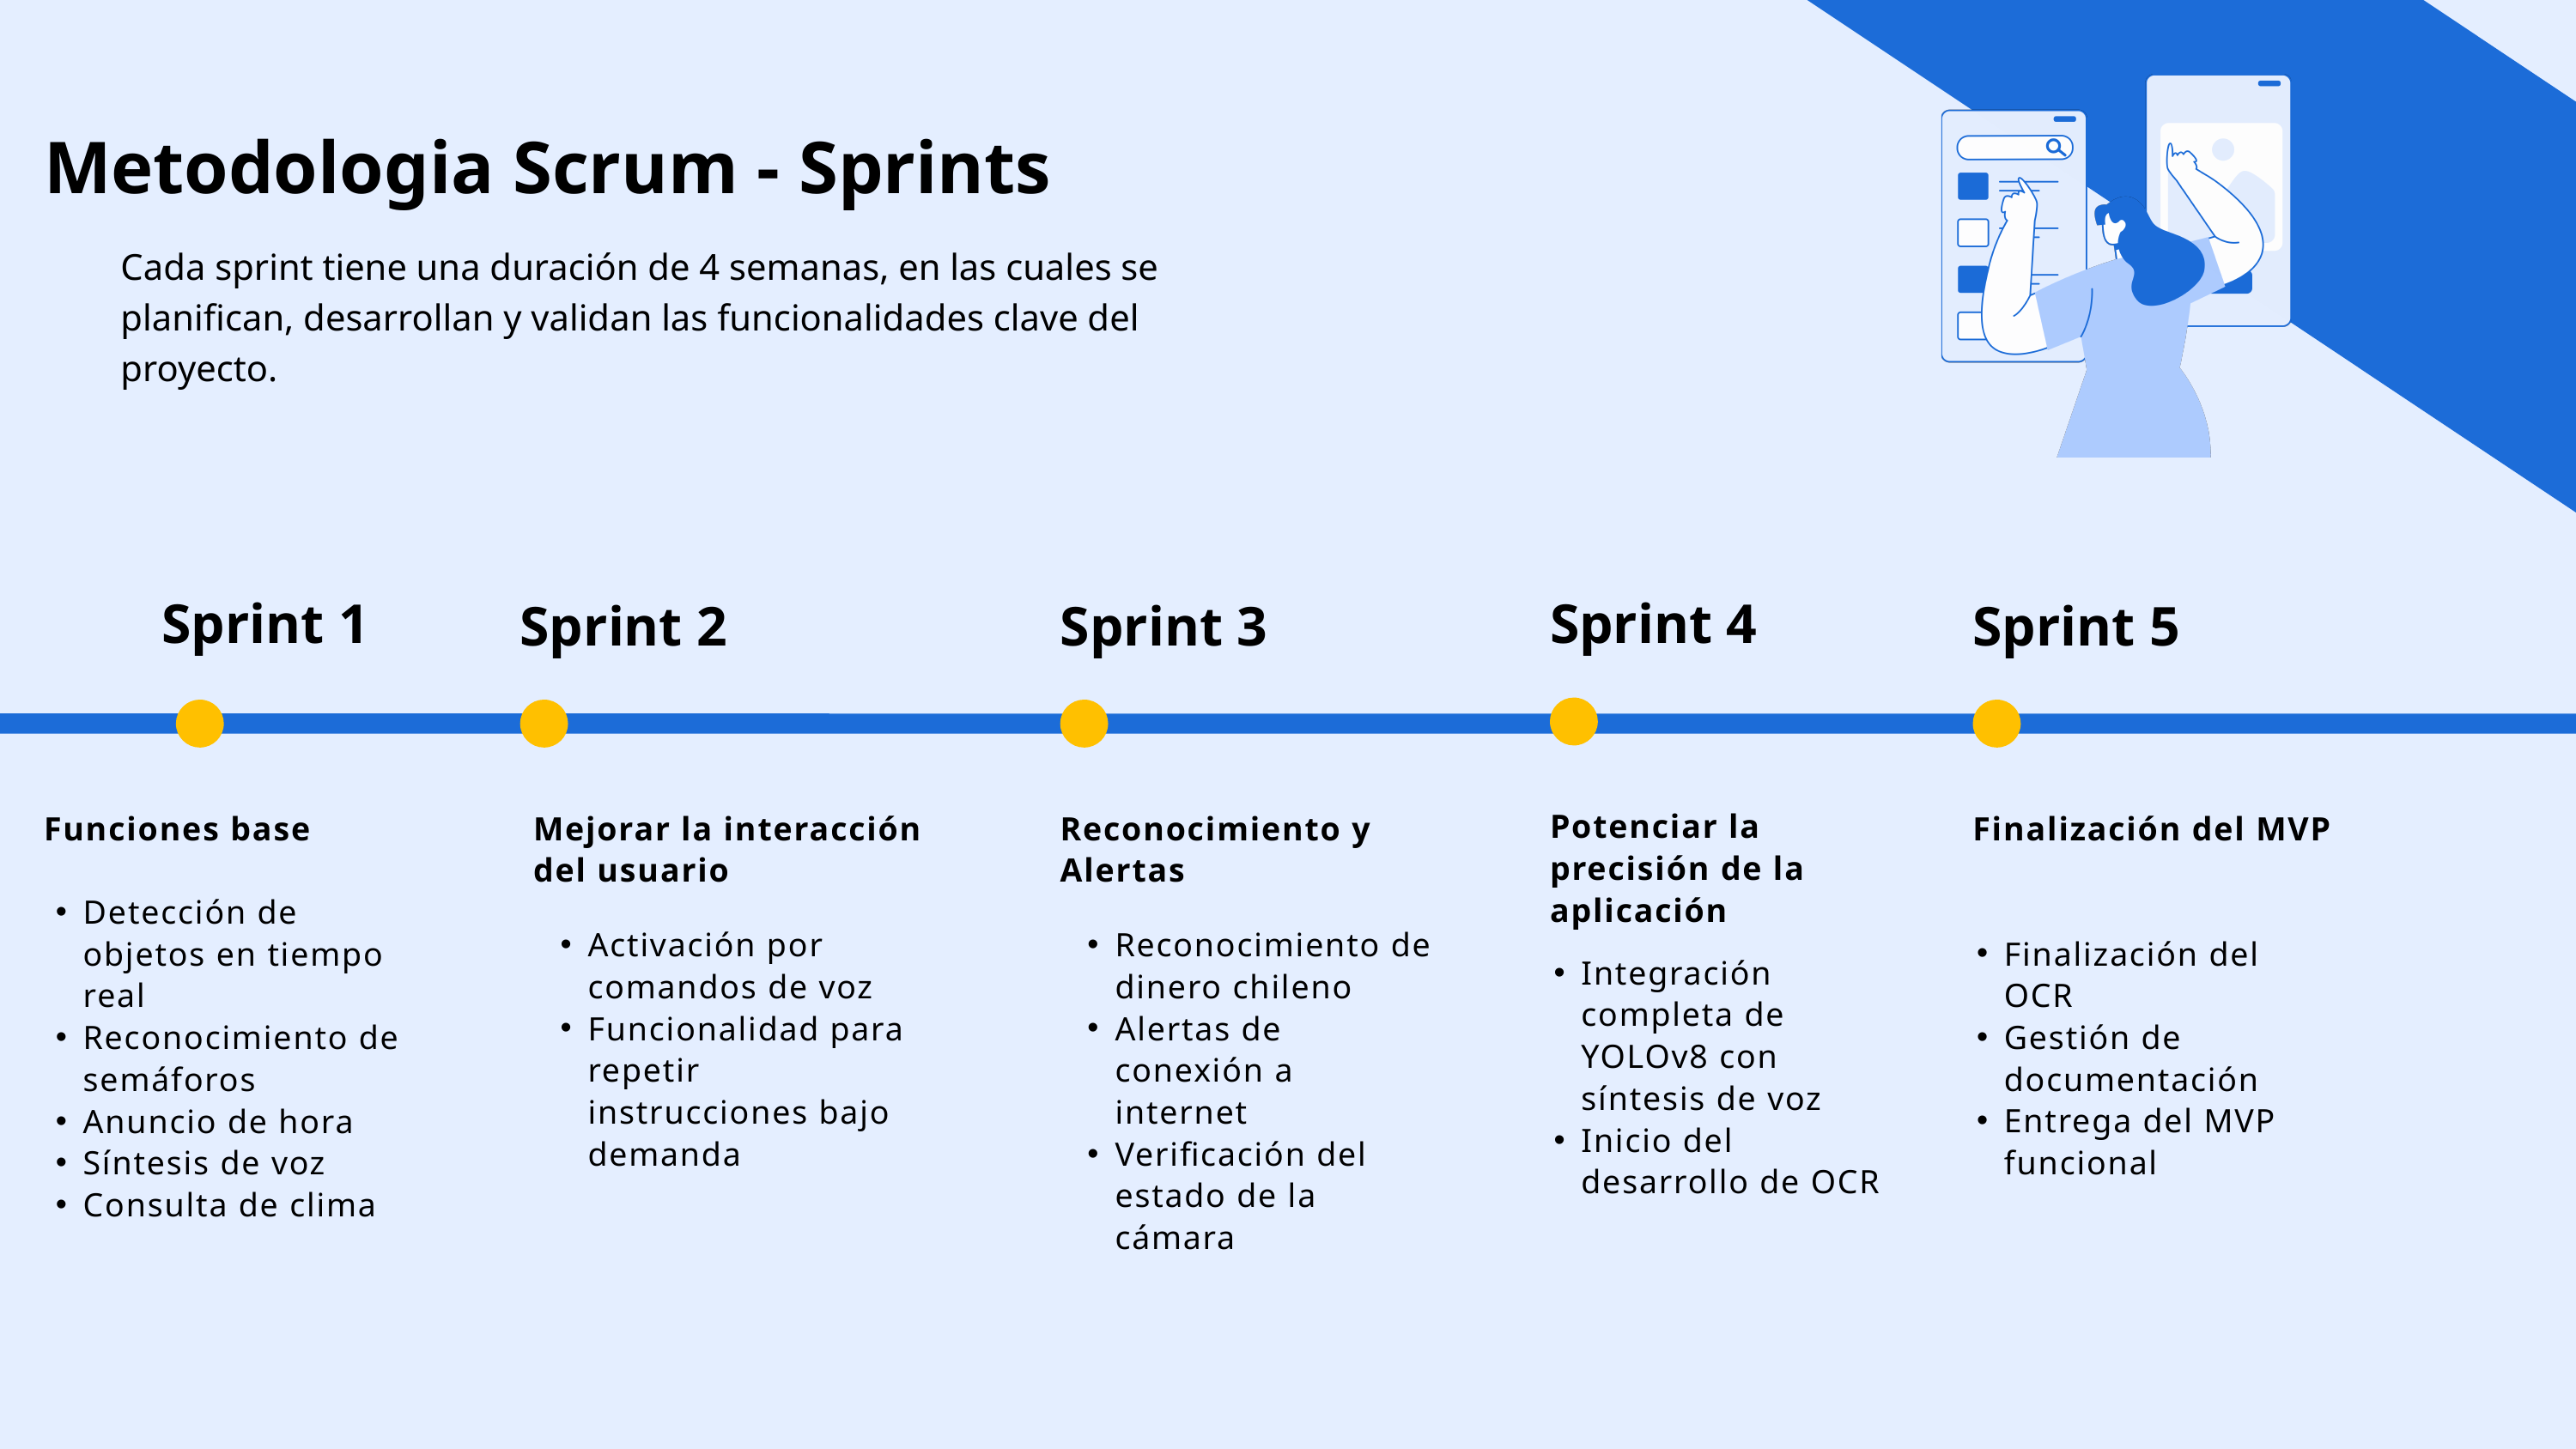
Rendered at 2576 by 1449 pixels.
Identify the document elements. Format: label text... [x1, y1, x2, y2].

text_box Sprint 3 [1060, 588, 1389, 657]
text_box Finalización del MVP [1972, 805, 2348, 847]
text_box Sprint 5 [1972, 588, 2105, 657]
text_box Funciones base [44, 805, 420, 847]
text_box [175, 699, 224, 749]
text_box Reconocimiento y Alertas [1060, 805, 1437, 889]
text_box Sprint 1 [161, 586, 491, 654]
text_box Detección de objetos en tiempo real Reconocimiento de semáforos Anuncio de hora Síntesis de voz Consulta de clima [27, 888, 404, 1265]
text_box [2107, 0, 2451, 652]
text_box Cada sprint tiene una duración de 4 semanas, en las cuales se planifican, desarrollan y validan las funcionalidades clave del proyecto. [120, 236, 1170, 390]
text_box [1972, 699, 2021, 749]
text_box Metodologia Scrum - Sprints [44, 120, 1326, 208]
text_box Reconocimiento de dinero chileno Alertas de conexión a internet Verificación del estado de la cámara [1060, 921, 1437, 1298]
text_box [1941, 74, 2103, 458]
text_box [519, 699, 568, 749]
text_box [1549, 697, 1599, 746]
text_box Integración completa de YOLOv8 con síntesis de voz Inicio del desarrollo de OCR [1526, 949, 1903, 1242]
text_box Mejorar la interacción del usuario [532, 805, 946, 889]
text_box Sprint 4 [1550, 586, 1879, 654]
text_box Activación por comandos de voz Funcionalidad para repetir instrucciones bajo demanda [532, 921, 909, 1215]
text_box Sprint 2 [519, 588, 849, 657]
text_box Potenciar la precisión de la aplicación [1550, 803, 1926, 929]
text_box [1060, 699, 1109, 749]
text_box Finalización del OCR Gestión de documentación Entrega del MVP funcional [1949, 930, 2325, 1223]
